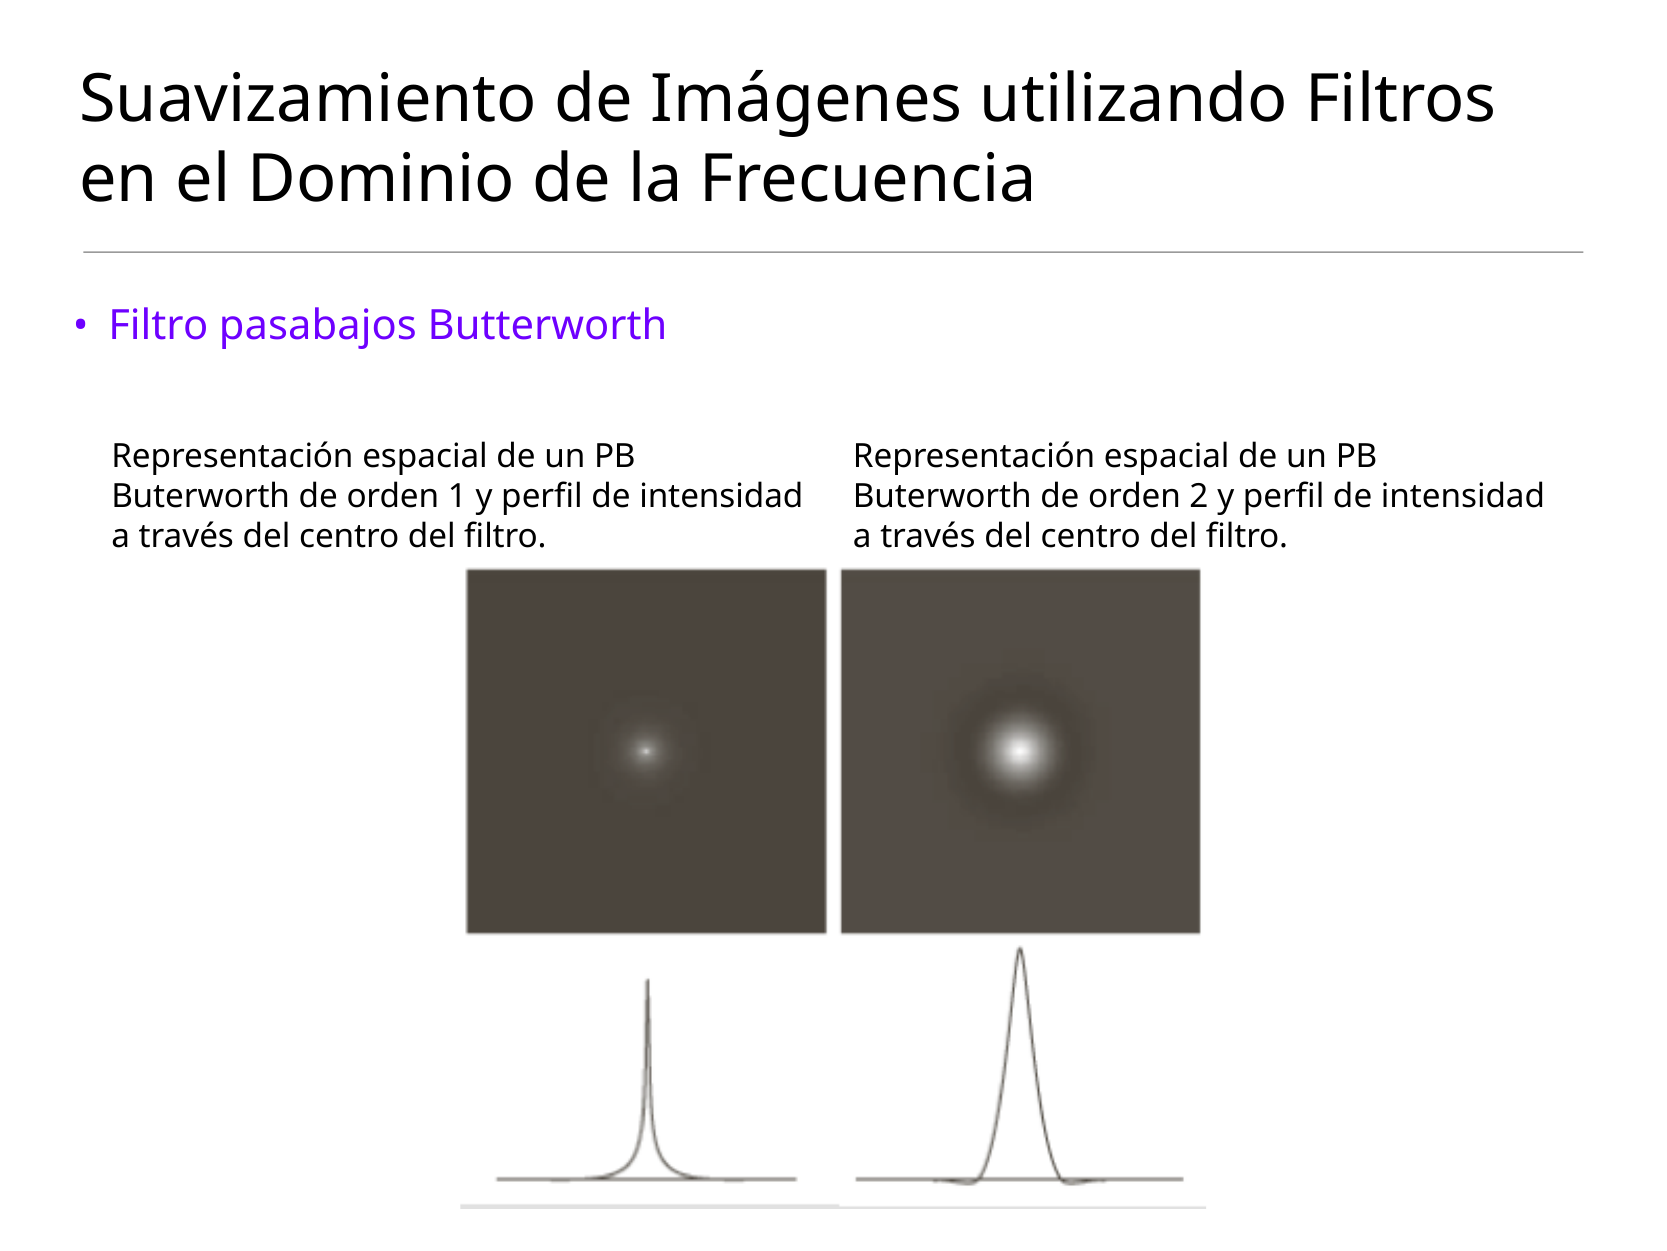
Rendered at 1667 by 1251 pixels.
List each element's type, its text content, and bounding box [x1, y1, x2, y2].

text_box Filtro pasabajos Butterworth [72, 297, 1594, 1140]
text_box Representación espacial de un PB Buterworth de orden 2 y perfil de intensidad a través del centro del filtro. [852, 429, 1549, 555]
title Suavizamiento de Imágenes utilizando Filtros en el Dominio de la Frecuencia [72, 41, 1595, 222]
picture [460, 560, 1207, 1209]
text_box Representación espacial de un PB Buterworth de orden 1 y perfil de intensidad a través del centro del filtro. [111, 429, 807, 555]
